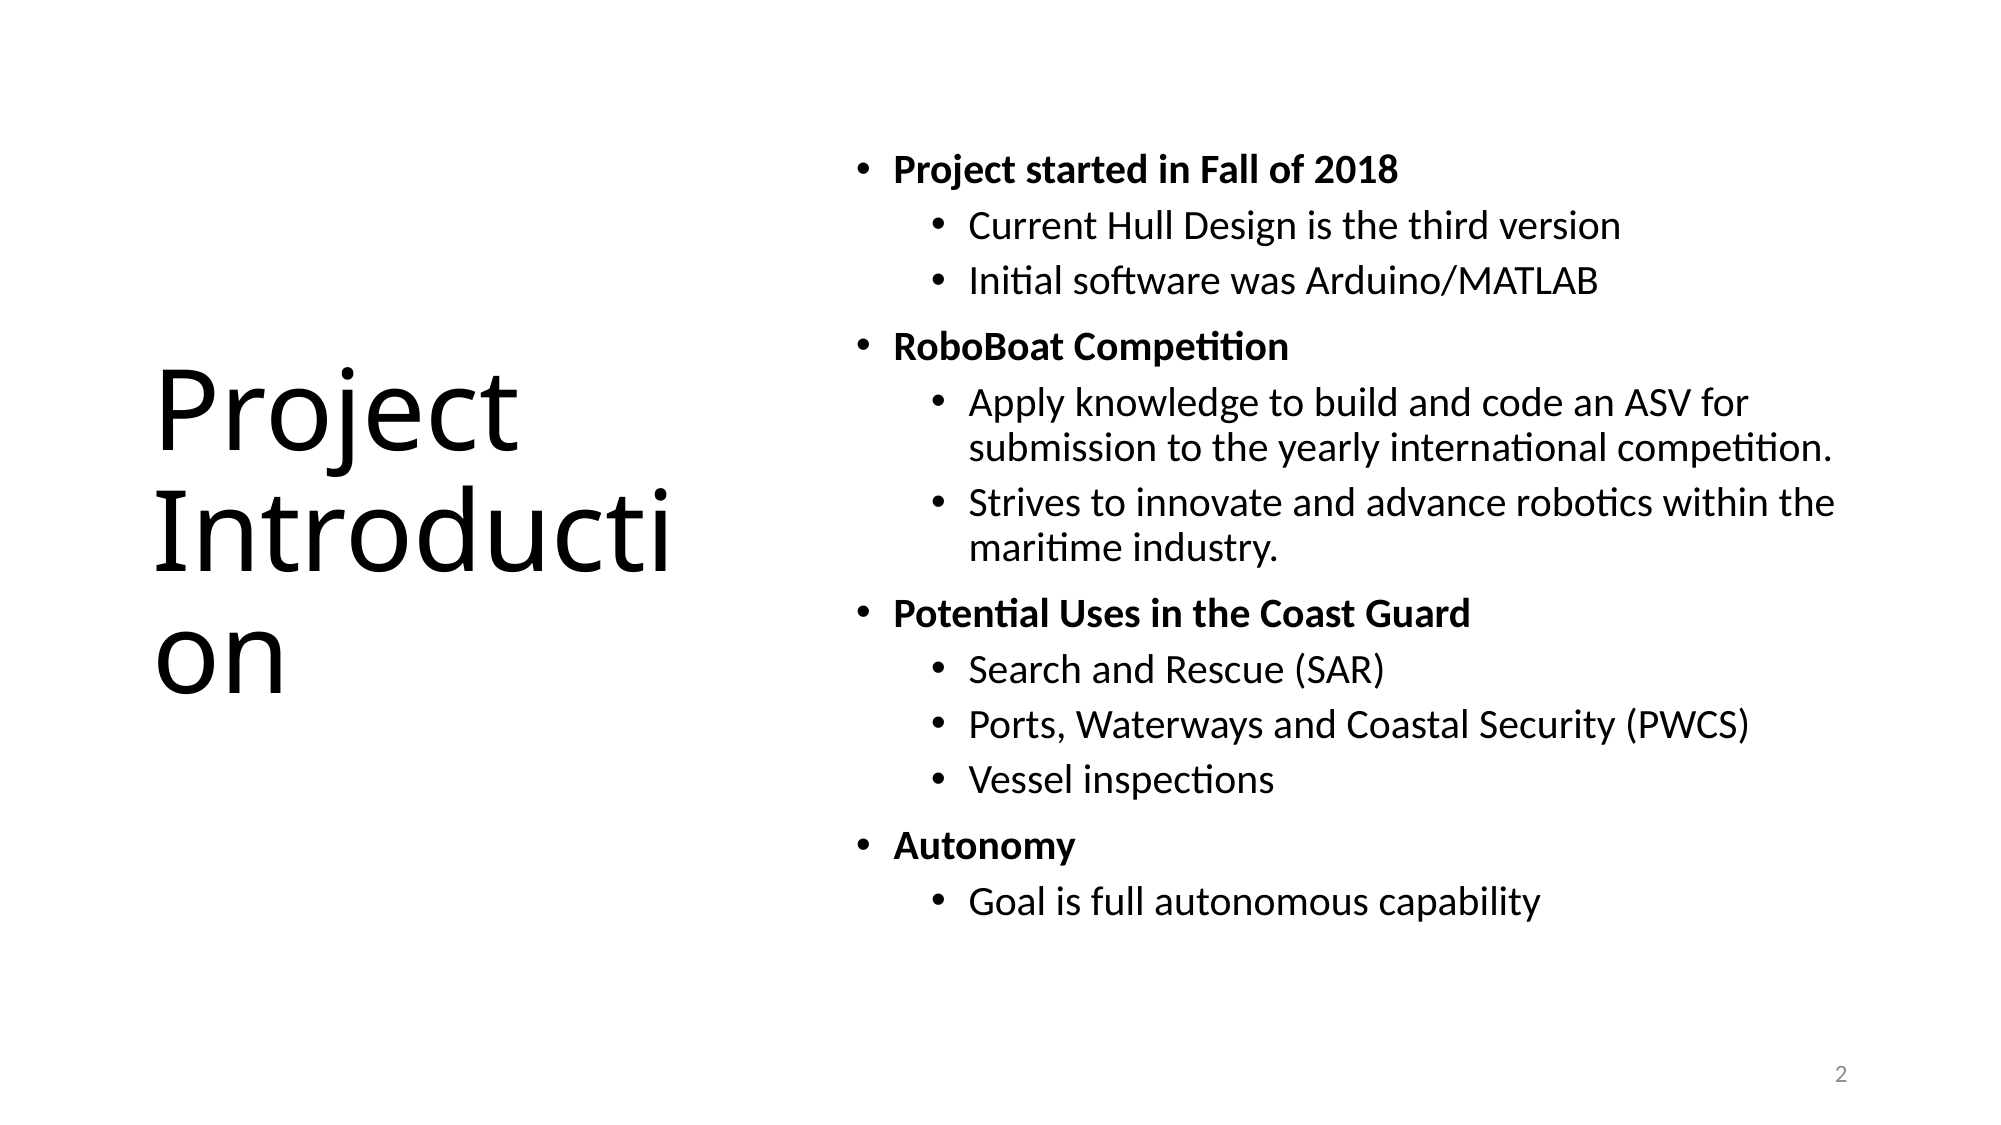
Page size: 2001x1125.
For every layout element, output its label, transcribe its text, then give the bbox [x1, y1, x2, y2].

slide_number 2 [1412, 1042, 1863, 1103]
list Project started in Fall of 2018 Current Hull Design is the third version Initial software was Arduino/MATLAB RoboBoat Competition Apply knowledge to build and code an ASV for submission to the yearly international competition. Strives to innovate and advance robotics within the maritime industry. Potential Uses in the Coast Guard Search and Rescue (SAR) Ports, Waterways and Coastal Security (PWCS) Vessel inspections Autonomy Goal is full autonomous capability [840, 90, 1862, 982]
title Project Introduction [138, 90, 729, 981]
